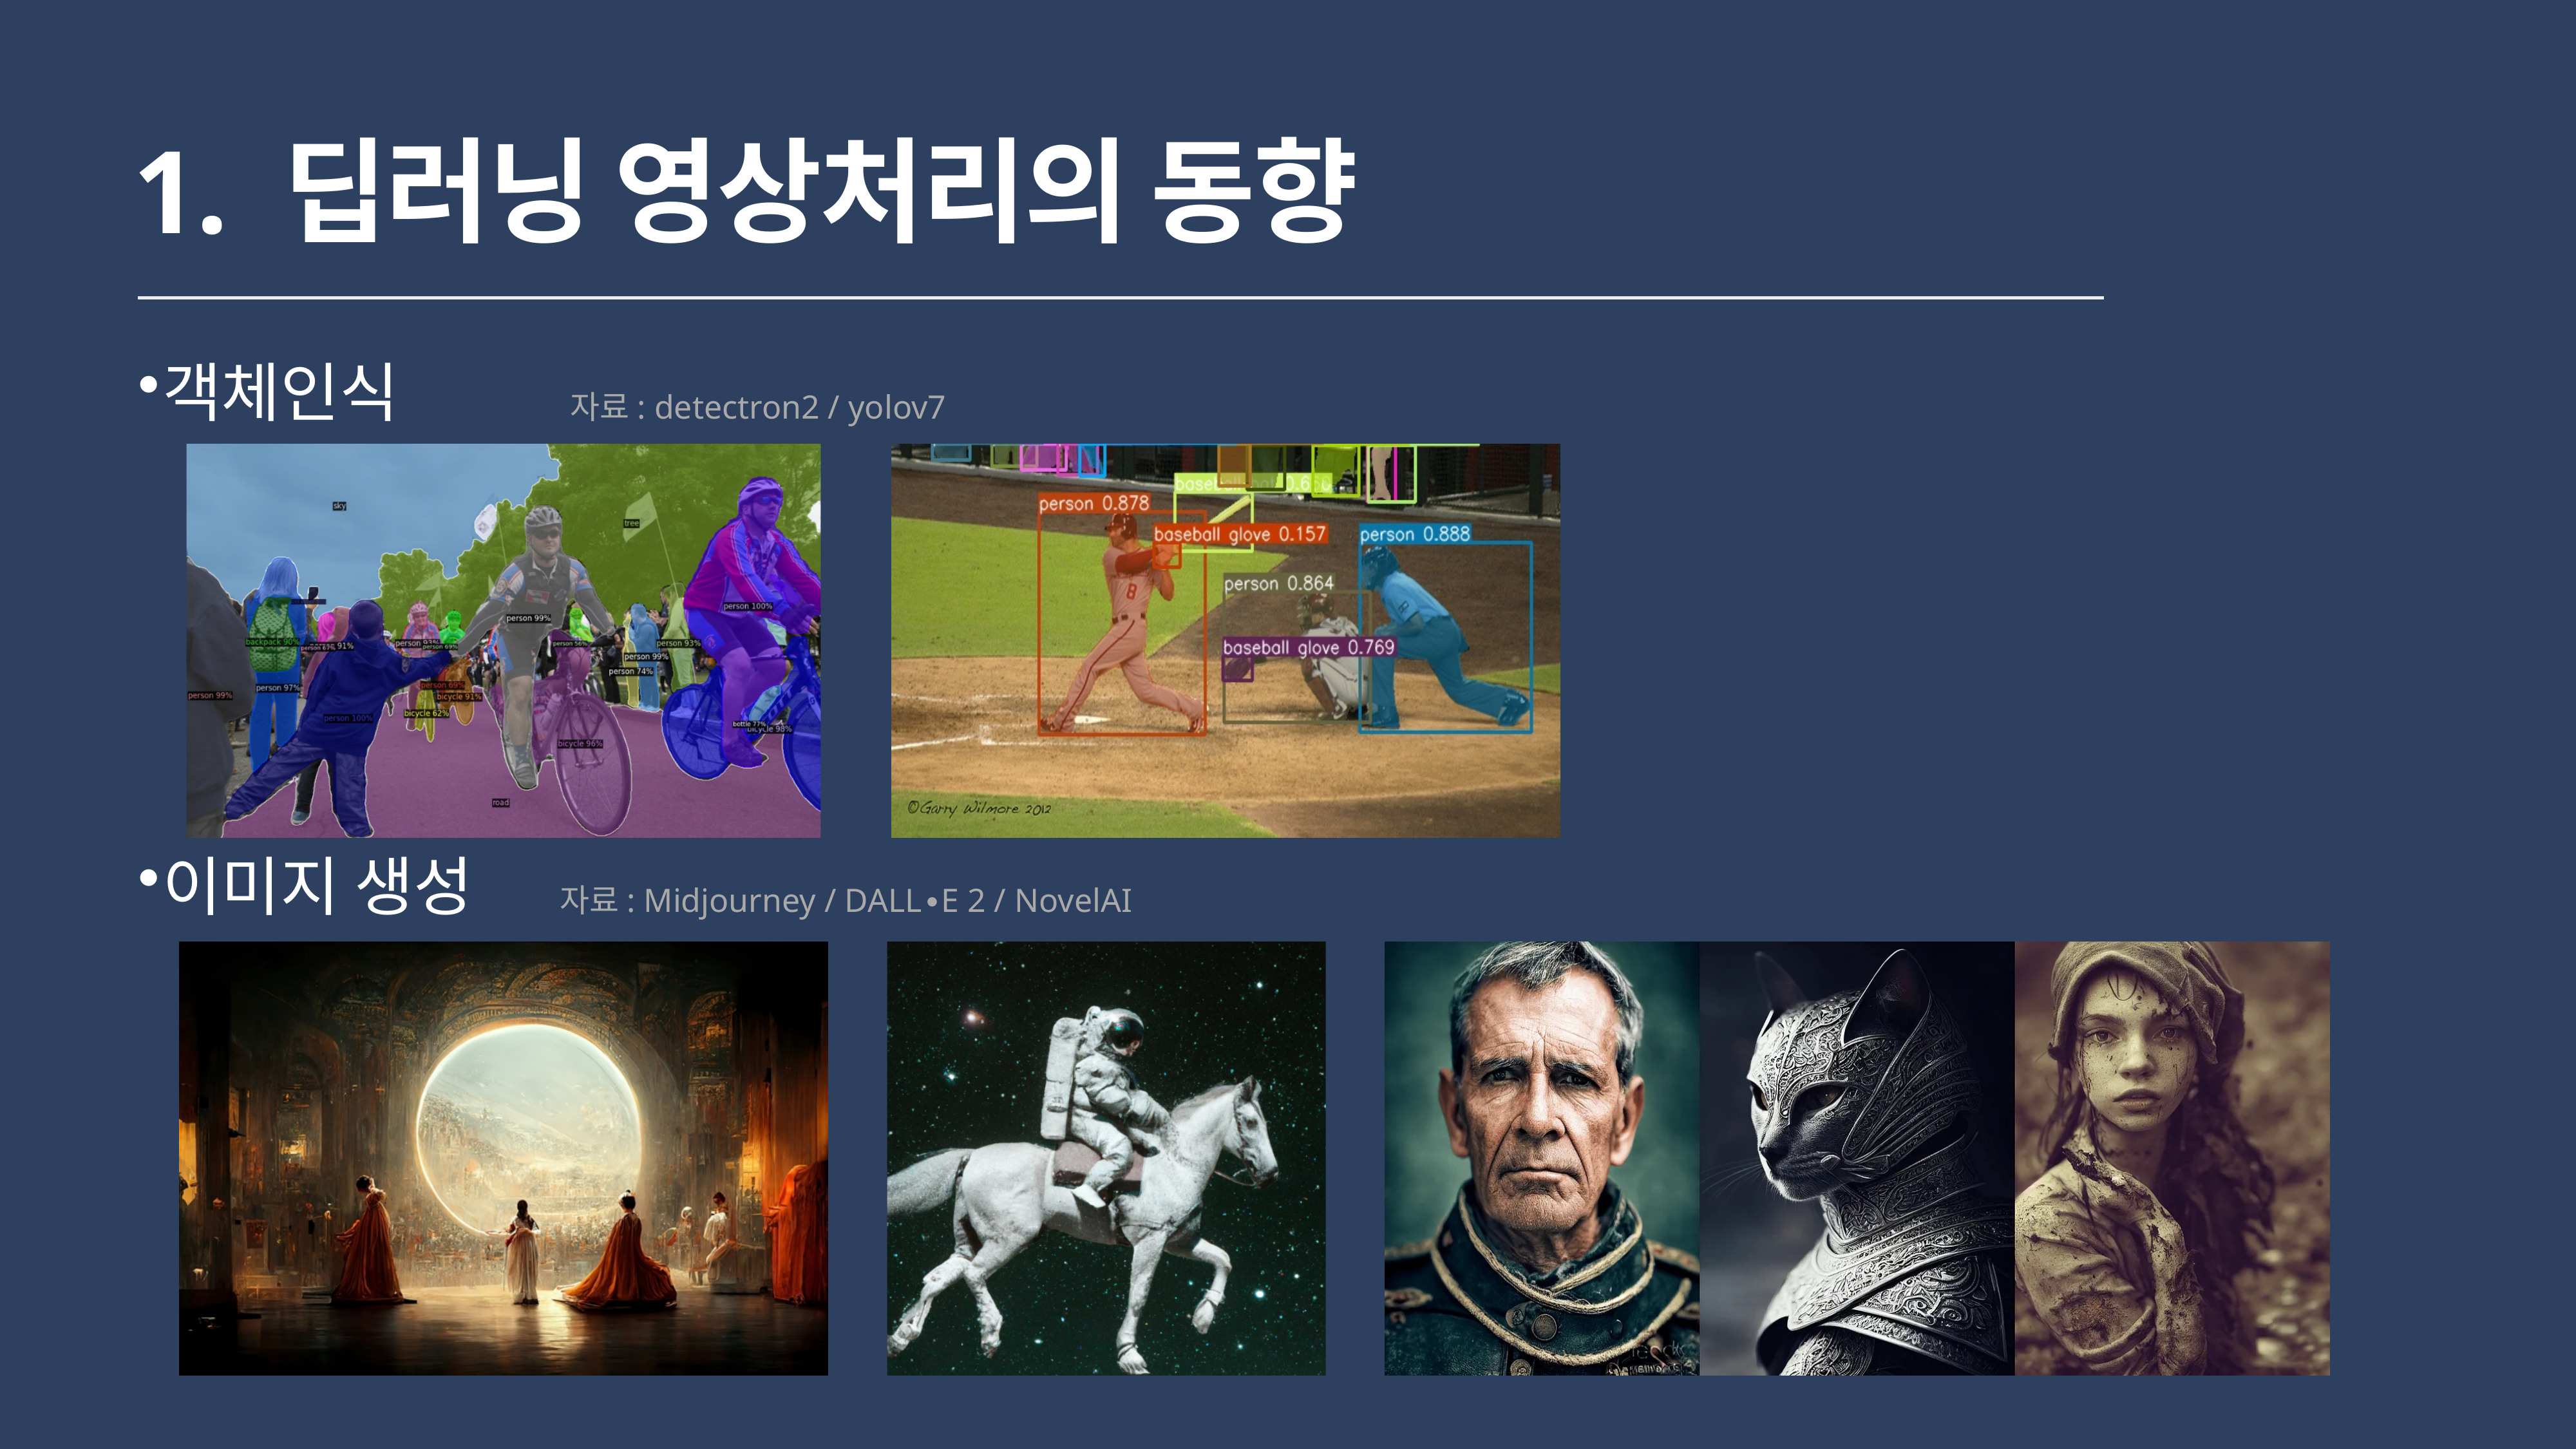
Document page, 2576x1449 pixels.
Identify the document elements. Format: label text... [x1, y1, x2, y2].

title 1. 딥러닝 영상처리의 동향 [127, 140, 2449, 293]
text_box 이미지 생성 [133, 849, 1238, 950]
text_box 자료: detectron2 / yolov7 [565, 381, 952, 431]
list 객체인식 [132, 355, 1238, 457]
picture [186, 444, 821, 838]
picture [887, 942, 1326, 1376]
picture [891, 444, 1560, 838]
text_box 자료: Midjourney / DALL∙E 2 / NovelAI [553, 875, 1140, 924]
picture [1385, 942, 2331, 1376]
picture [179, 942, 829, 1376]
